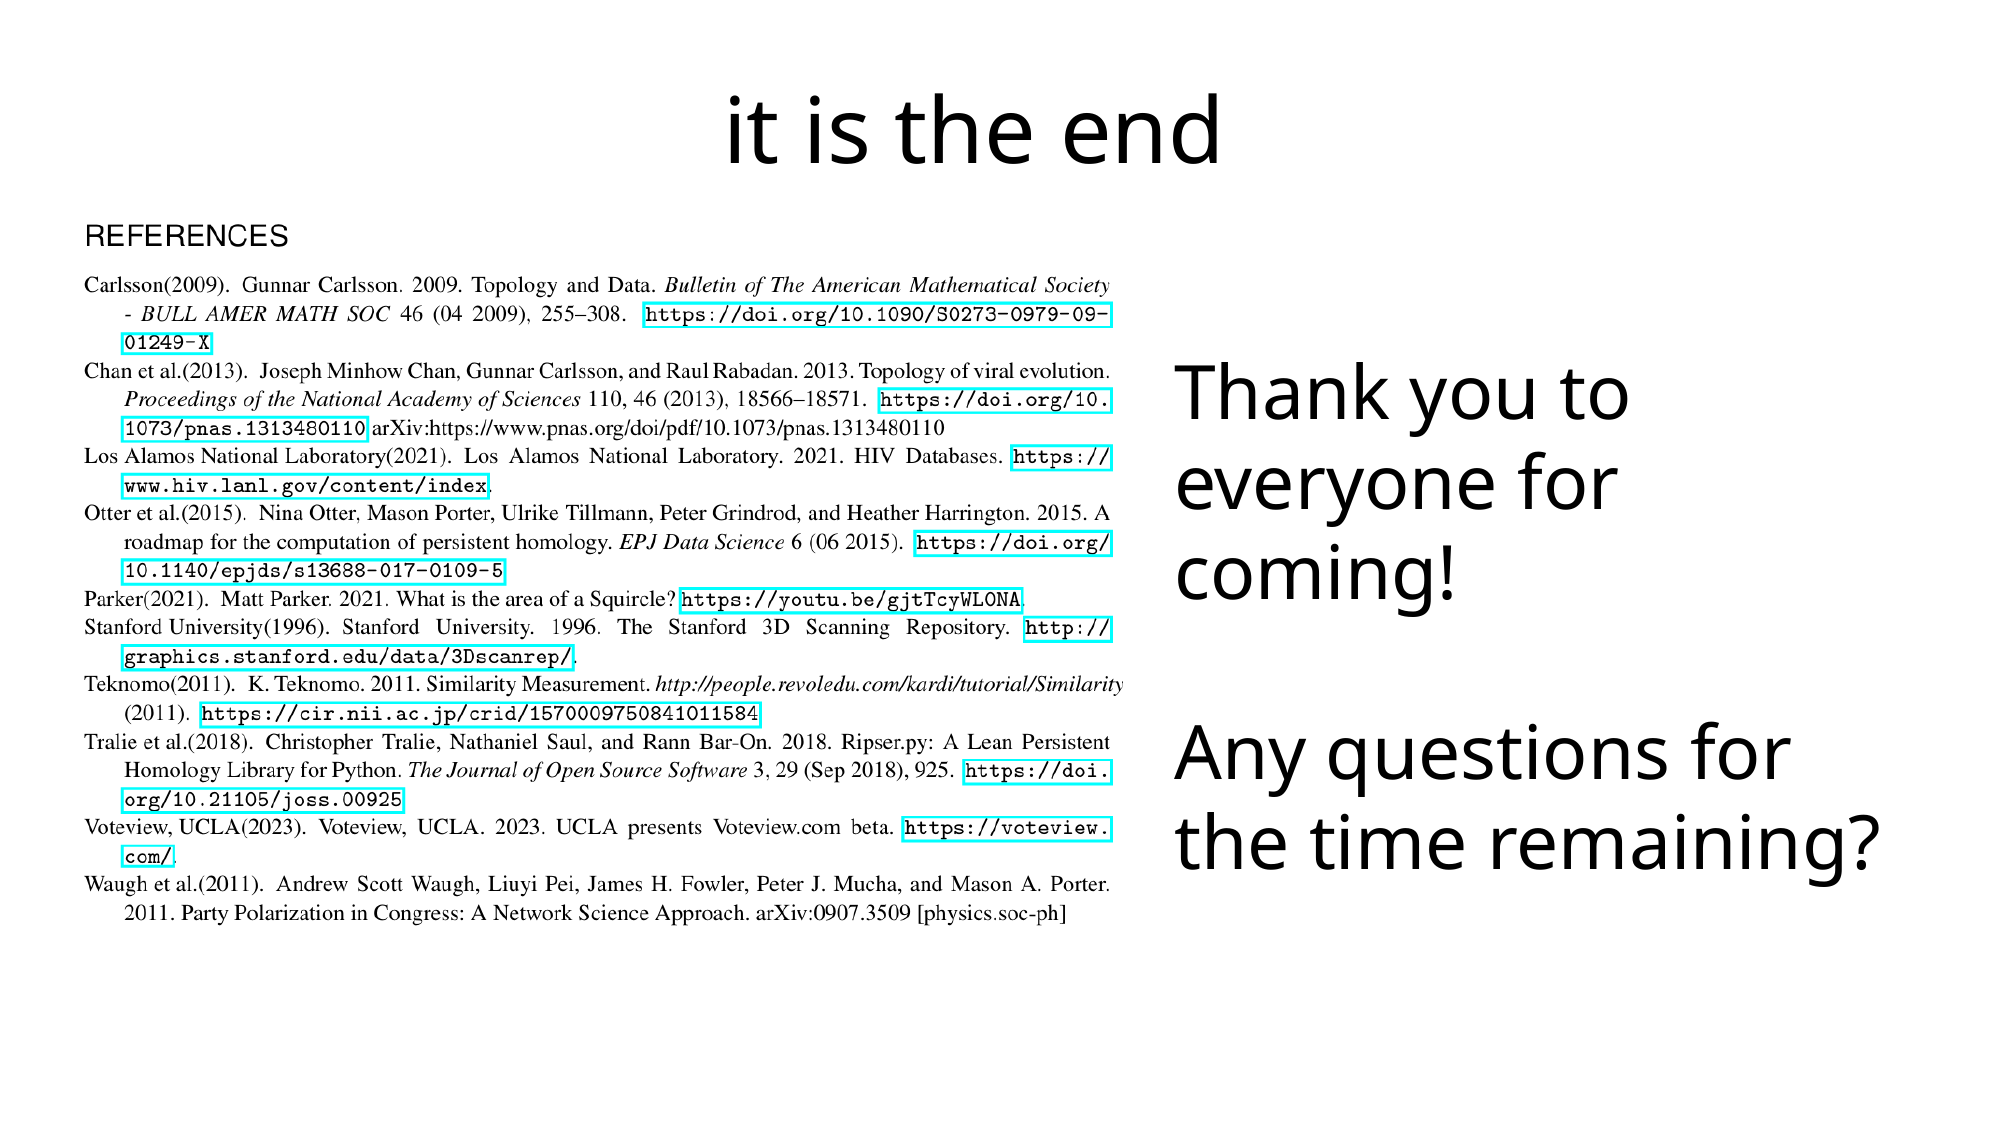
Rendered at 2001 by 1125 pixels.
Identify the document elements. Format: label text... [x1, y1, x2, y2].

title it is the end [708, 25, 1292, 243]
text_box Thank you to everyone for coming! Any questions for the time remaining? [1159, 337, 1935, 893]
picture [75, 212, 1123, 932]
